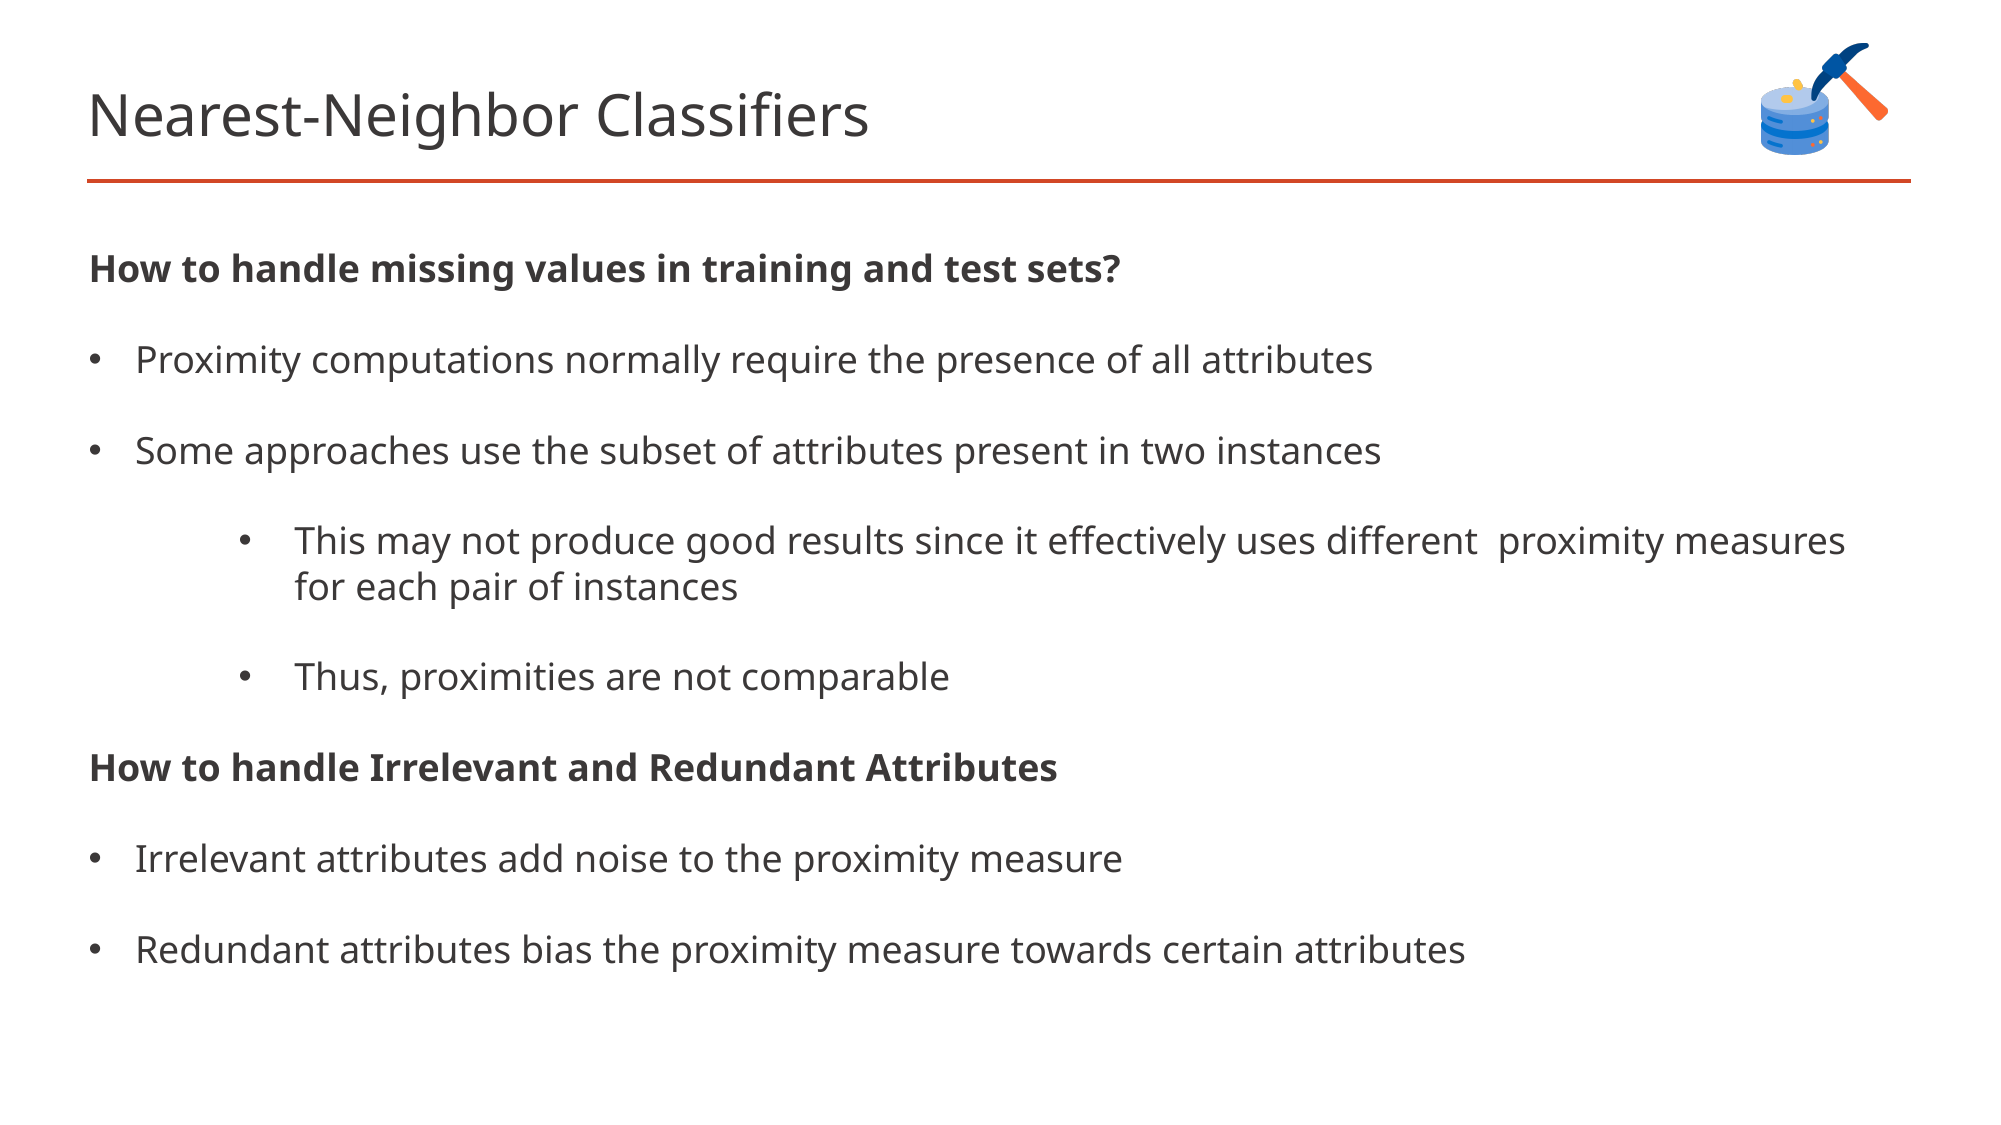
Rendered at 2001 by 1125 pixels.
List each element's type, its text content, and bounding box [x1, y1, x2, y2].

list How to handle missing values in training and test sets? Proximity computations normally require the presence of all attributes Some approaches use the subset of attributes present in two instances This may not produce good results since it effectively uses different proximity measures for each pair of instances Thus, proximities are not comparable How to handle Irrelevant and Redundant Attributes Irrelevant attributes add noise to the proximity measure Redundant attributes bias the proximity measure towards certain attributes [73, 237, 1913, 1000]
picture [1761, 35, 1888, 70]
title Nearest-Neighbor Classifiers [72, 70, 1912, 163]
